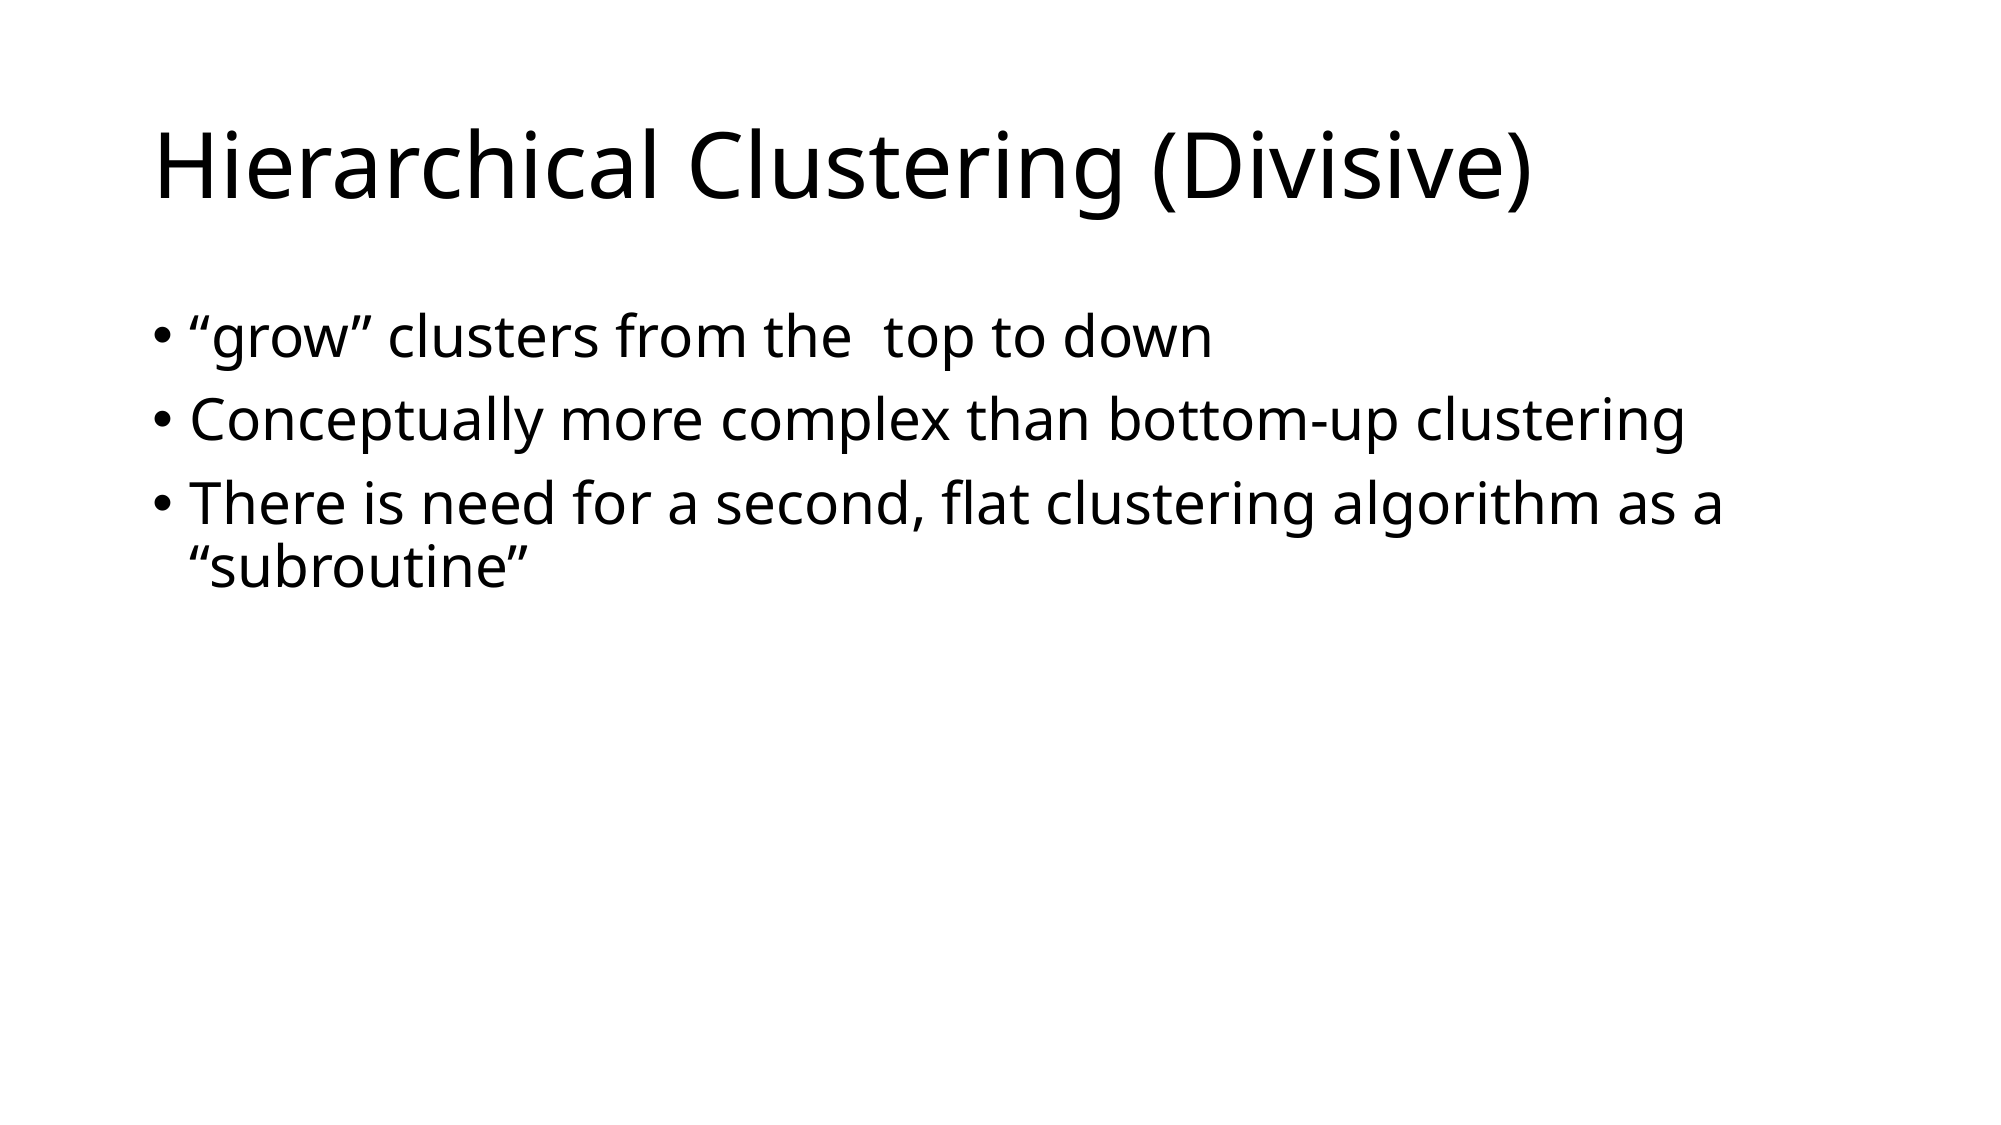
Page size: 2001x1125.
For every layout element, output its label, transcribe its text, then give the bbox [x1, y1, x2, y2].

list “grow” clusters from the top to down Conceptually more complex than bottom-up clustering There is need for a second, flat clustering algorithm as a “subroutine” [137, 299, 1863, 1014]
title Hierarchical Clustering (Divisive) [137, 59, 1863, 278]
